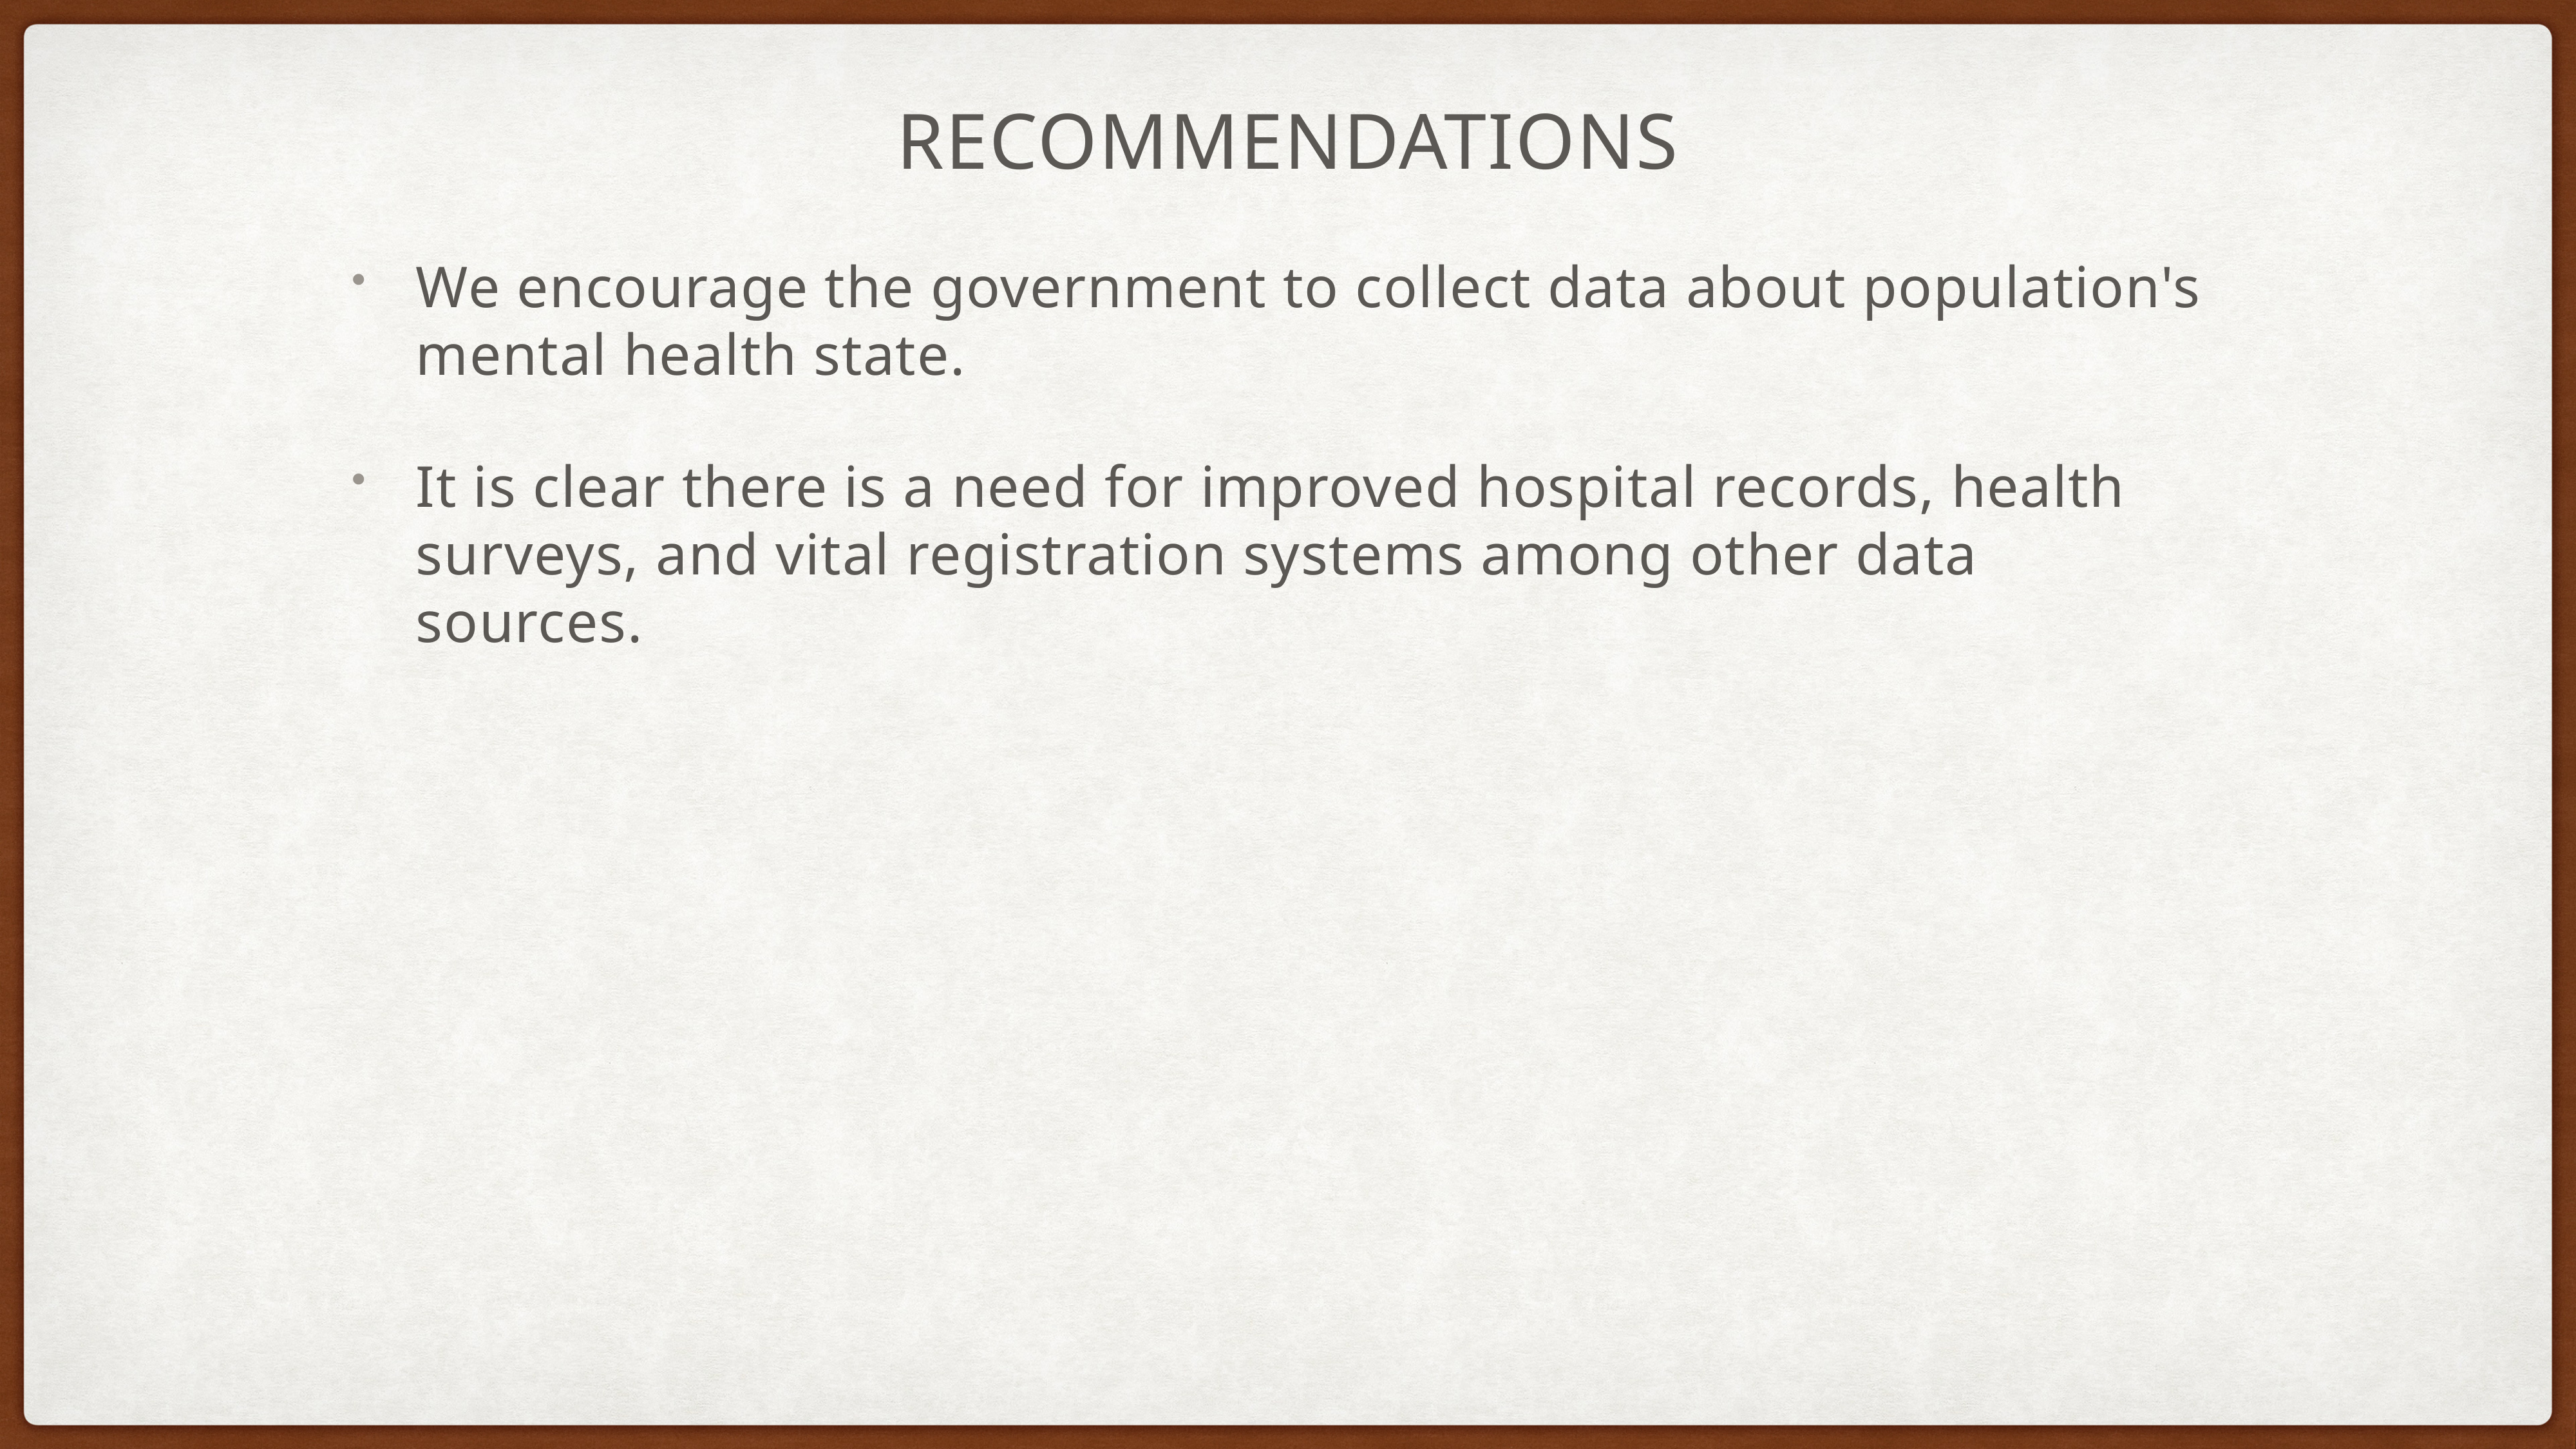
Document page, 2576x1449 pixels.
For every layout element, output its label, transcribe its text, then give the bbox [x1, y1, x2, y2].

list We encourage the government to collect data about population's mental health state. It is clear there is a need for improved hospital records, health surveys, and vital registration systems among other data sources. [345, 245, 2229, 1204]
title Recommendations [132, 86, 2444, 199]
picture [0, 0, 2576, 1449]
